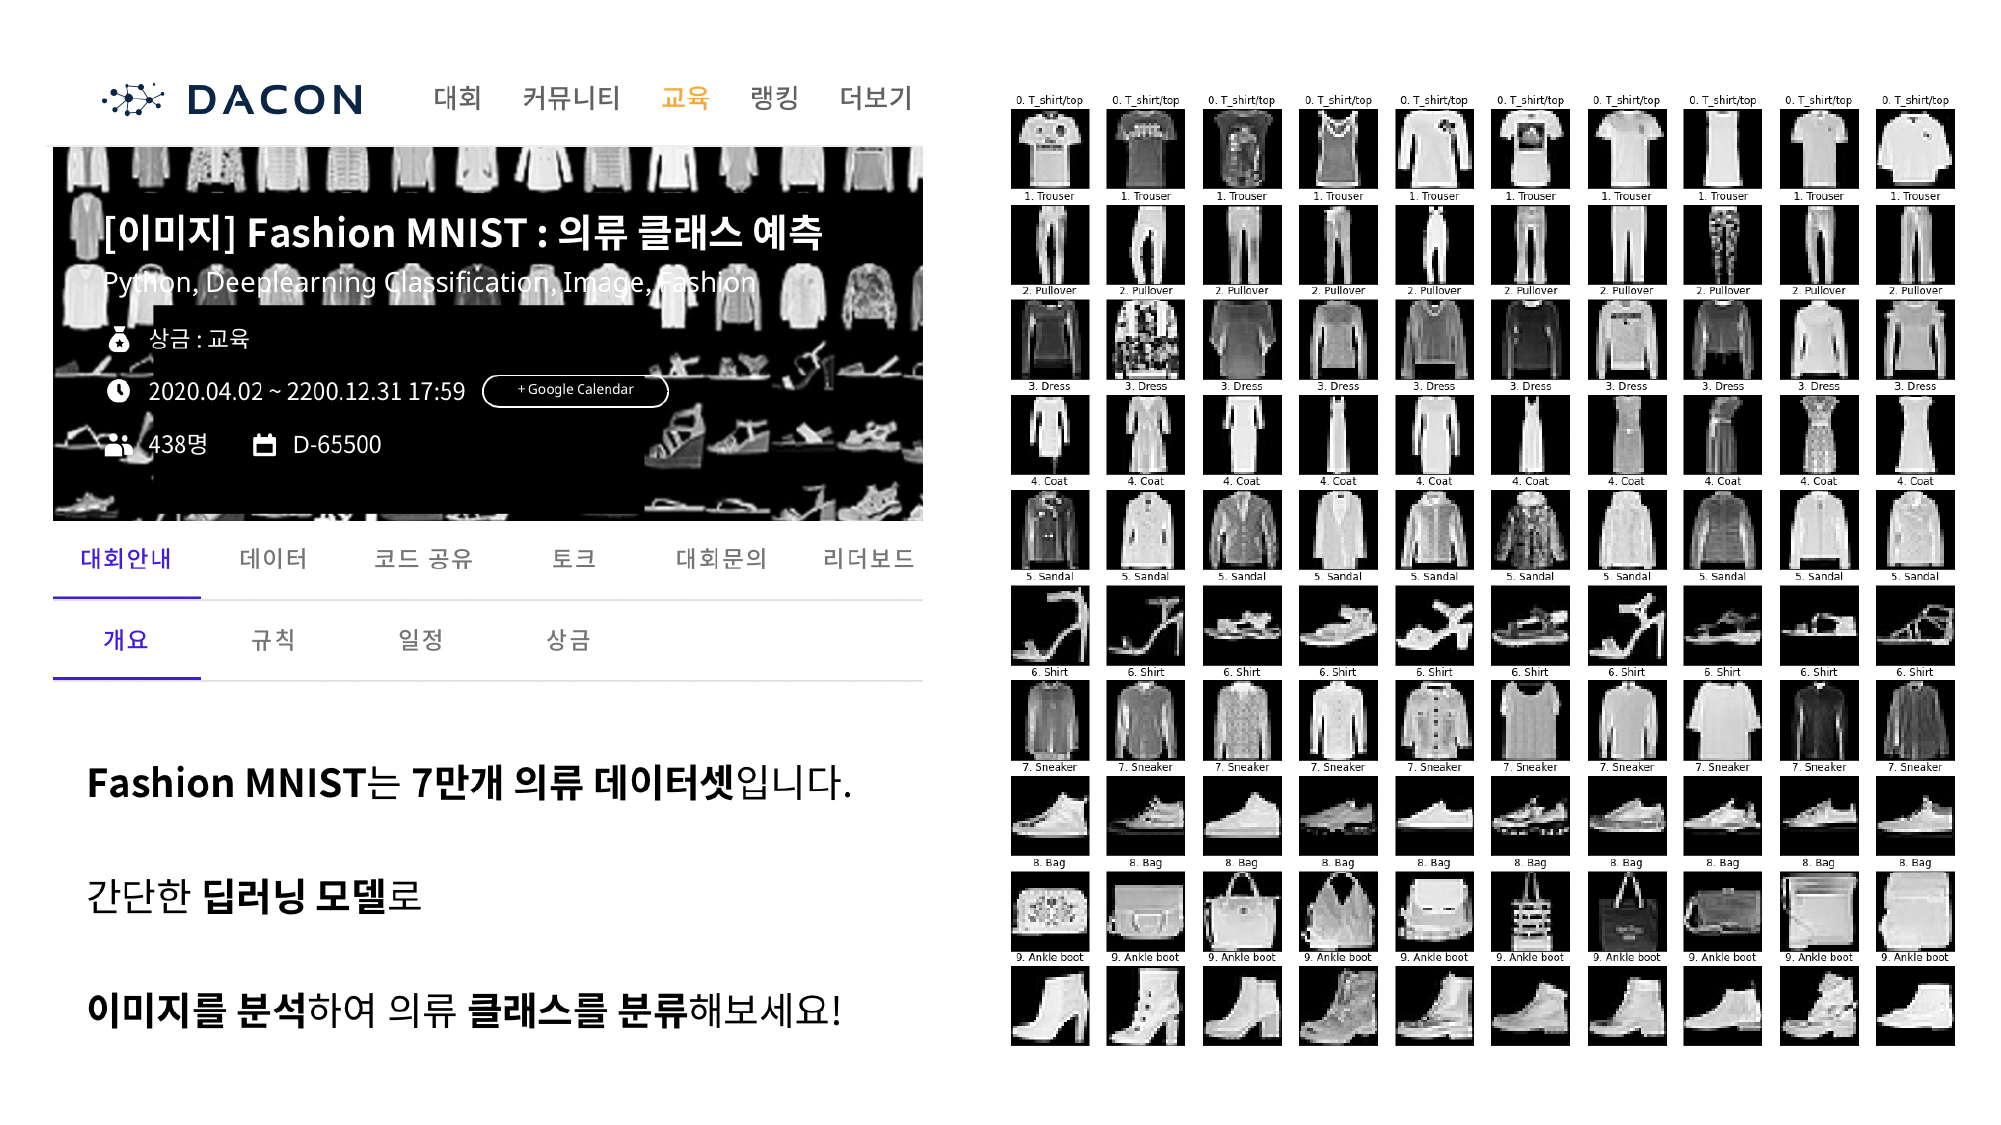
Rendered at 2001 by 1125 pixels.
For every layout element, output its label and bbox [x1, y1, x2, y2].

picture [45, 71, 1967, 1067]
